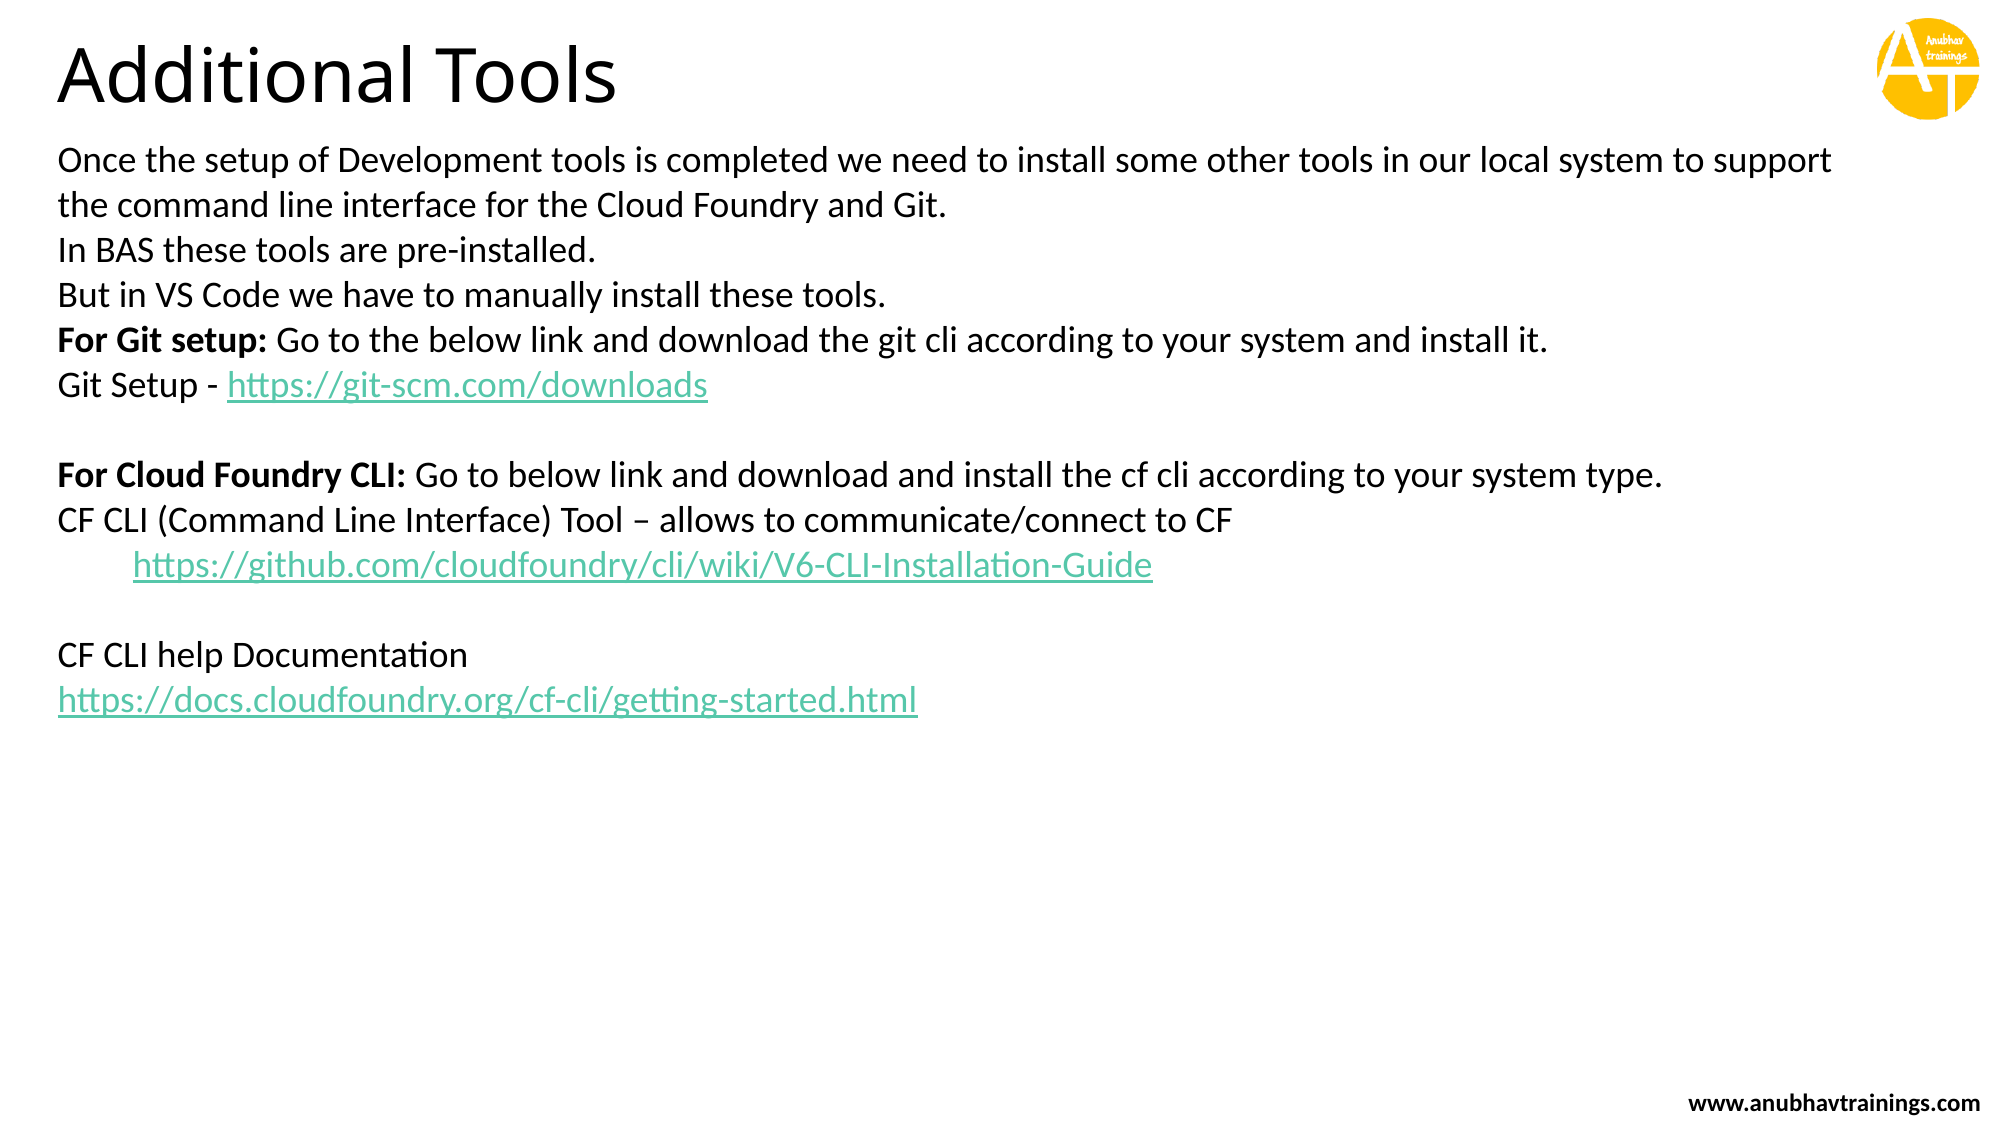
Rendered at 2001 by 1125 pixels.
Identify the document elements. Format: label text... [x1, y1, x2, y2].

text_box Once the setup of Development tools is completed we need to install some other tools in our local system to support the command line interface for the Cloud Foundry and Git. In BAS these tools are pre-installed. But in VS Code we have to manually install these tools. For Git setup: Go to the below link and download the git cli according to your system and install it. Git Setup - https://git-scm.com/downloads For Cloud Foundry CLI: Go to below link and download and install the cf cli according to your system type. CF CLI (Command Line Interface) Tool – allows to communicate/connect to CF https://github.com/cloudfoundry/cli/wiki/V6-CLI-Installation-Guide CF CLI help Documentation https://docs.cloudfoundry.org/cf-cli/getting-started.html [42, 127, 1874, 728]
text_box Additional Tools [42, 30, 1866, 127]
footer www.anubhavtrainings.com [1669, 1089, 2000, 1114]
picture [1866, 11, 1985, 128]
